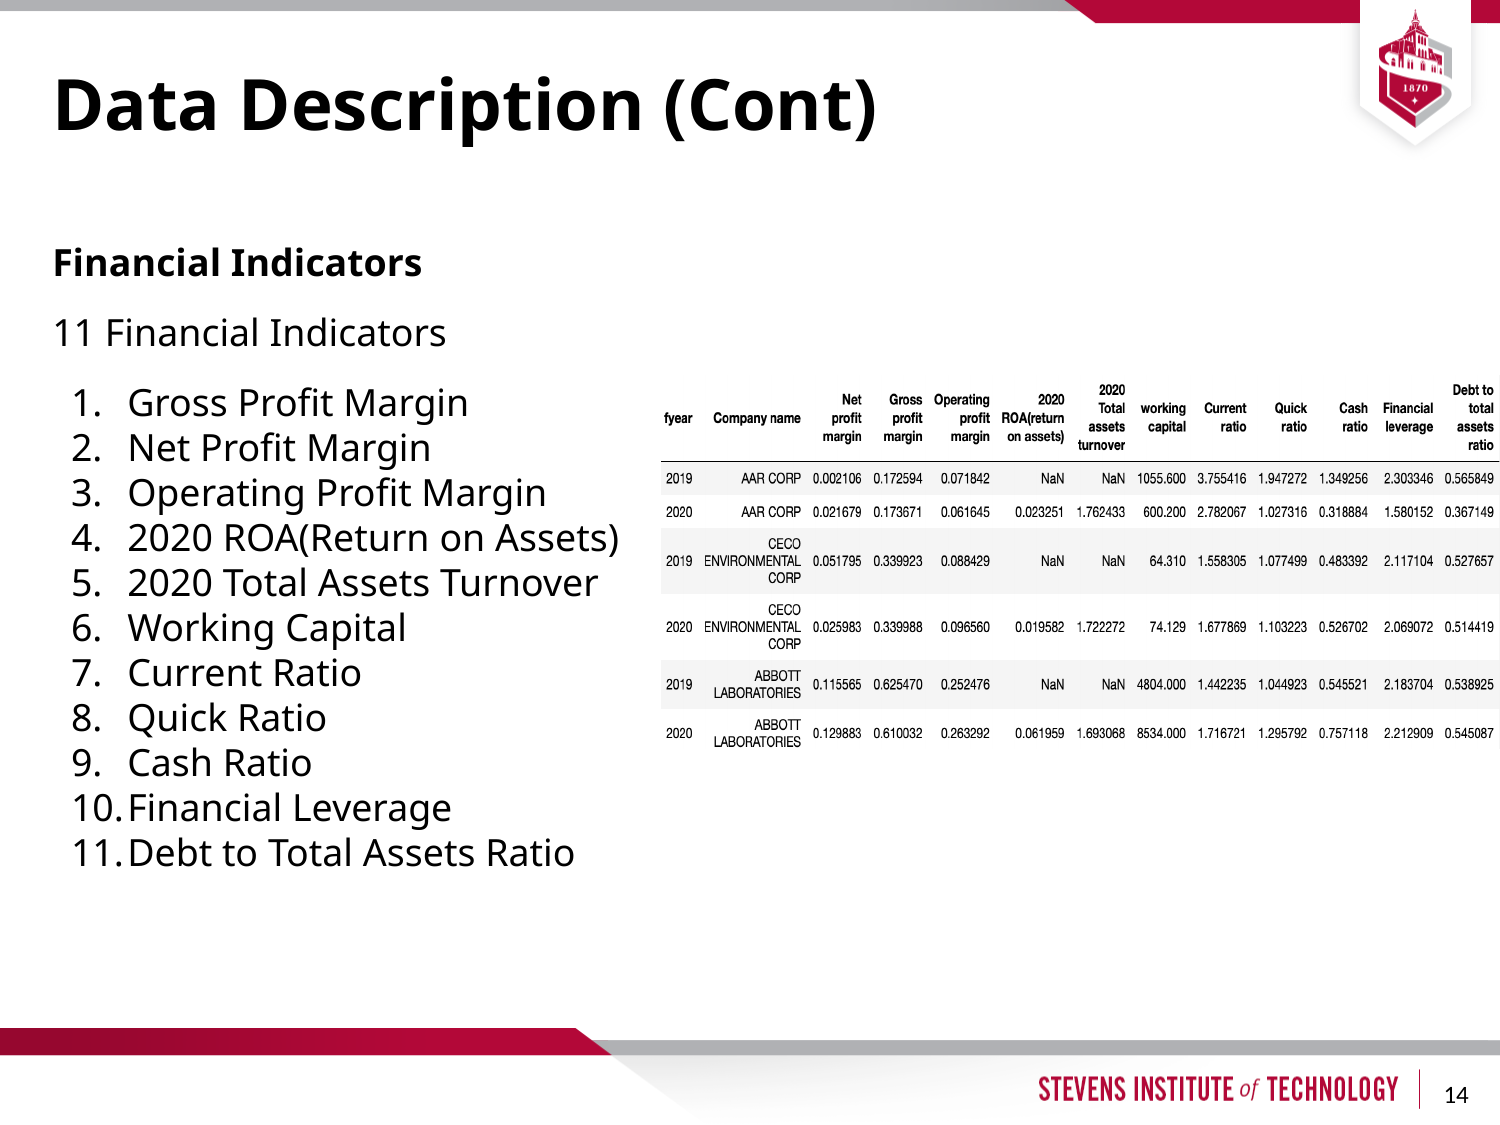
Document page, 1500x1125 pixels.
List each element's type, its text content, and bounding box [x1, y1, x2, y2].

title Data Description (Cont) [37, 45, 1338, 233]
picture [0, 0, 1500, 160]
picture [0, 1028, 1500, 1125]
slide_number ‹#› [1428, 1071, 1490, 1108]
picture [661, 375, 1500, 750]
list Financial Indicators 11 Financial Indicators Gross Profit Margin Net Profit Margin Operating Profit Margin 2020 ROA(Return on Assets) 2020 Total Assets Turnover Working Capital Current Ratio Quick Ratio Cash Ratio Financial Leverage Debt to Total Assets Ratio [37, 224, 662, 1000]
